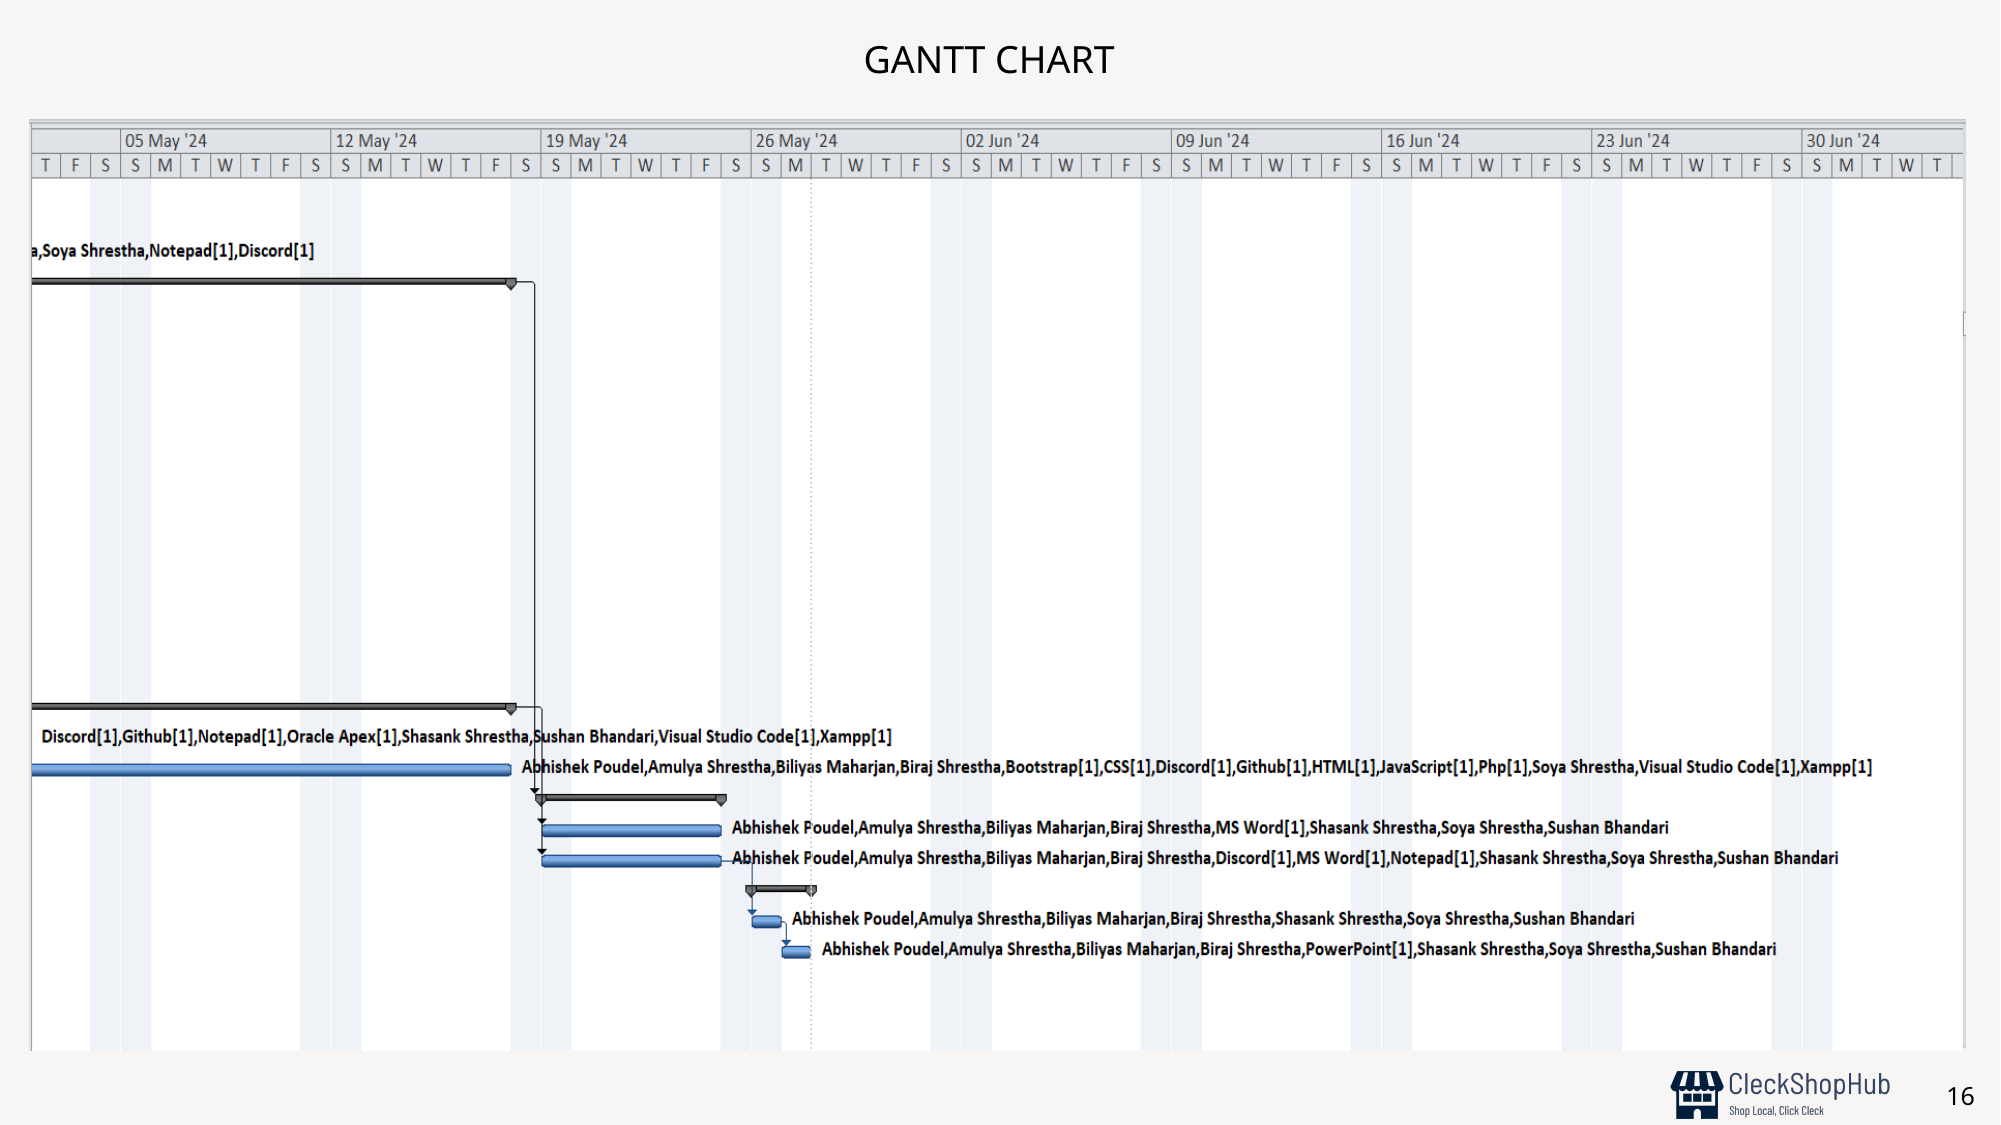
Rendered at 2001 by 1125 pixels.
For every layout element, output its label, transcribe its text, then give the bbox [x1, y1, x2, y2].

picture [29, 119, 1966, 1051]
picture [1670, 1071, 1890, 1119]
text_box GANTT CHART [438, 28, 1540, 89]
text_box 16 [1931, 1072, 2000, 1122]
